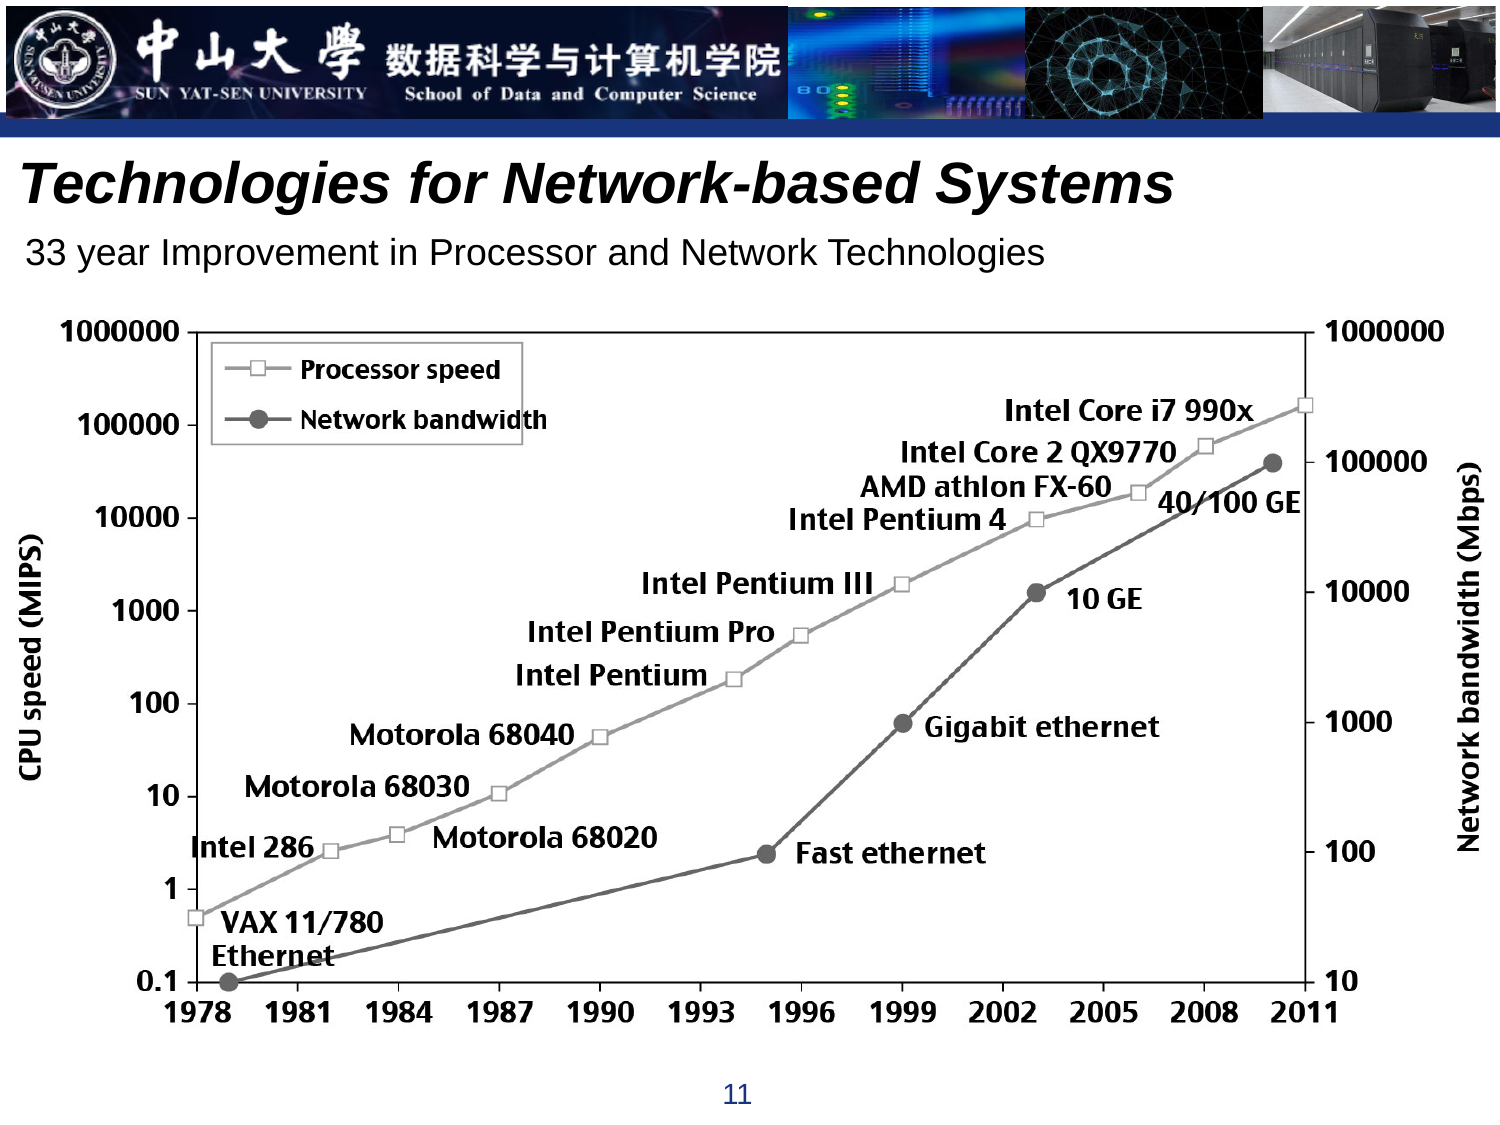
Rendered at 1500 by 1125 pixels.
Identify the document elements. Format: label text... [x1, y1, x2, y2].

picture [6, 6, 1496, 119]
text_box Technologies for Network-based Systems [4, 137, 1367, 223]
slide_number 11 [562, 1067, 913, 1119]
picture [15, 316, 1485, 1029]
text_box 33 year Improvement in Processor and Network Technologies [10, 220, 1355, 281]
